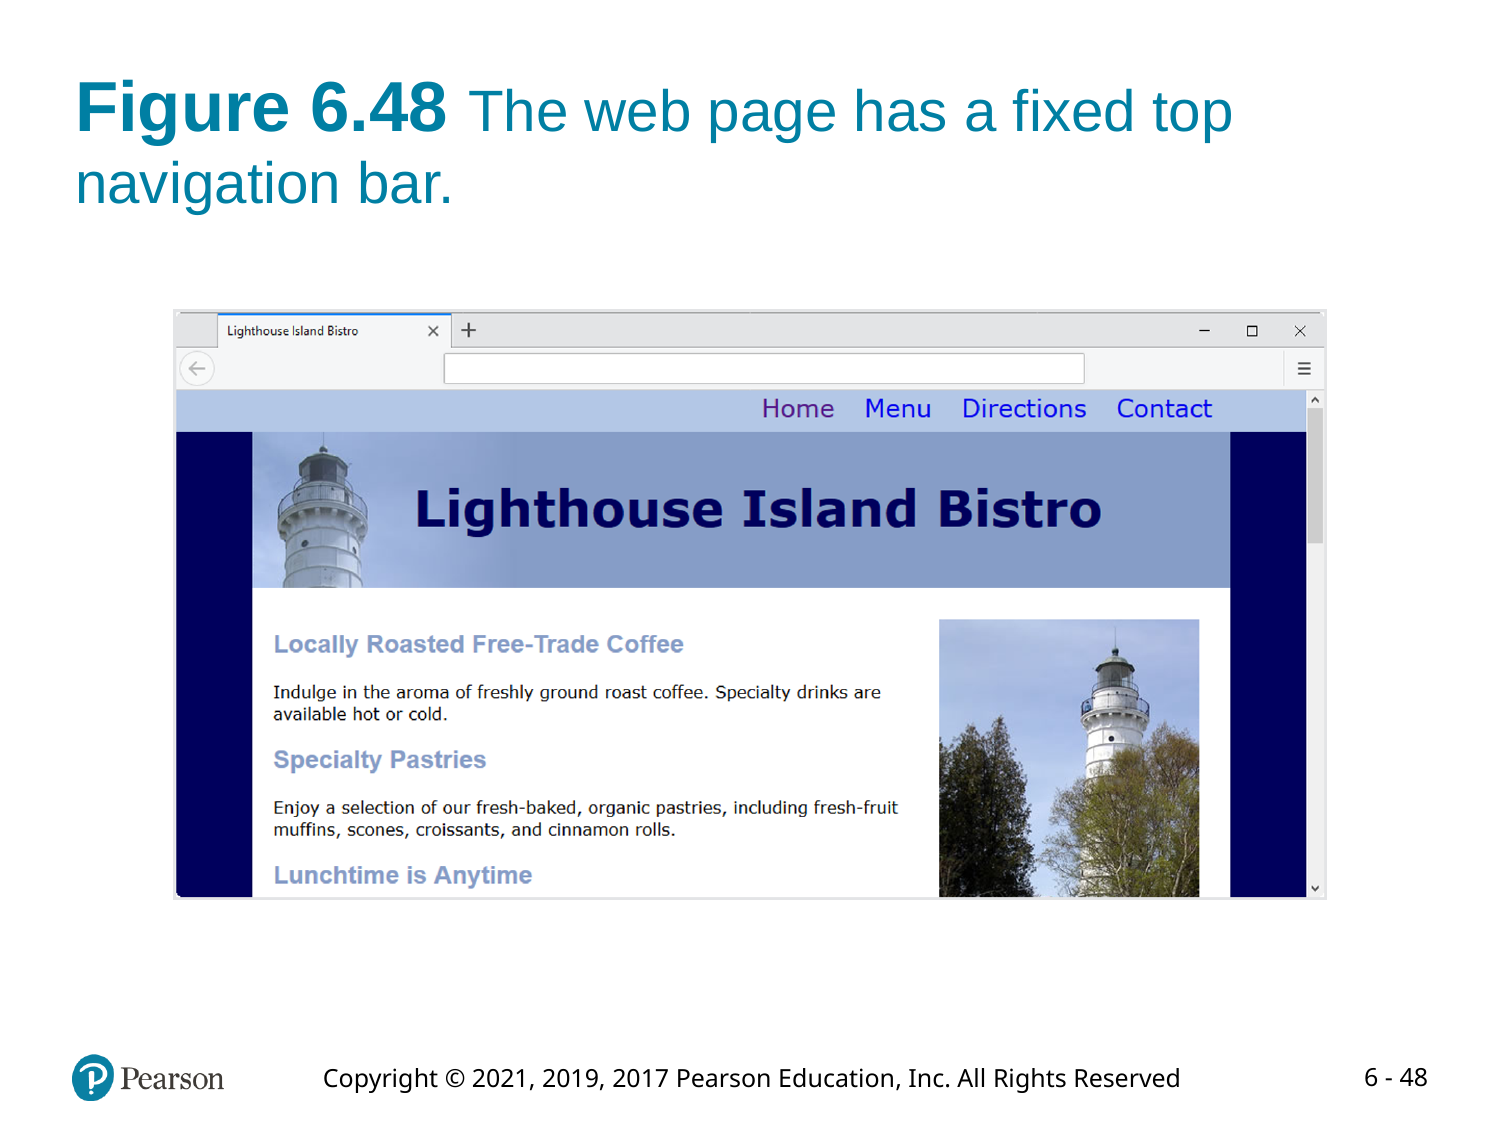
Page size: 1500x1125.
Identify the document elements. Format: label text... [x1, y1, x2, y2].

title Figure 6.48 The web page has a fixed top navigation bar. [75, 35, 1425, 216]
picture [99, 1054, 224, 1101]
picture [173, 309, 1327, 901]
picture [72, 1054, 89, 1072]
picture [81, 1064, 107, 1089]
picture [72, 1087, 83, 1101]
